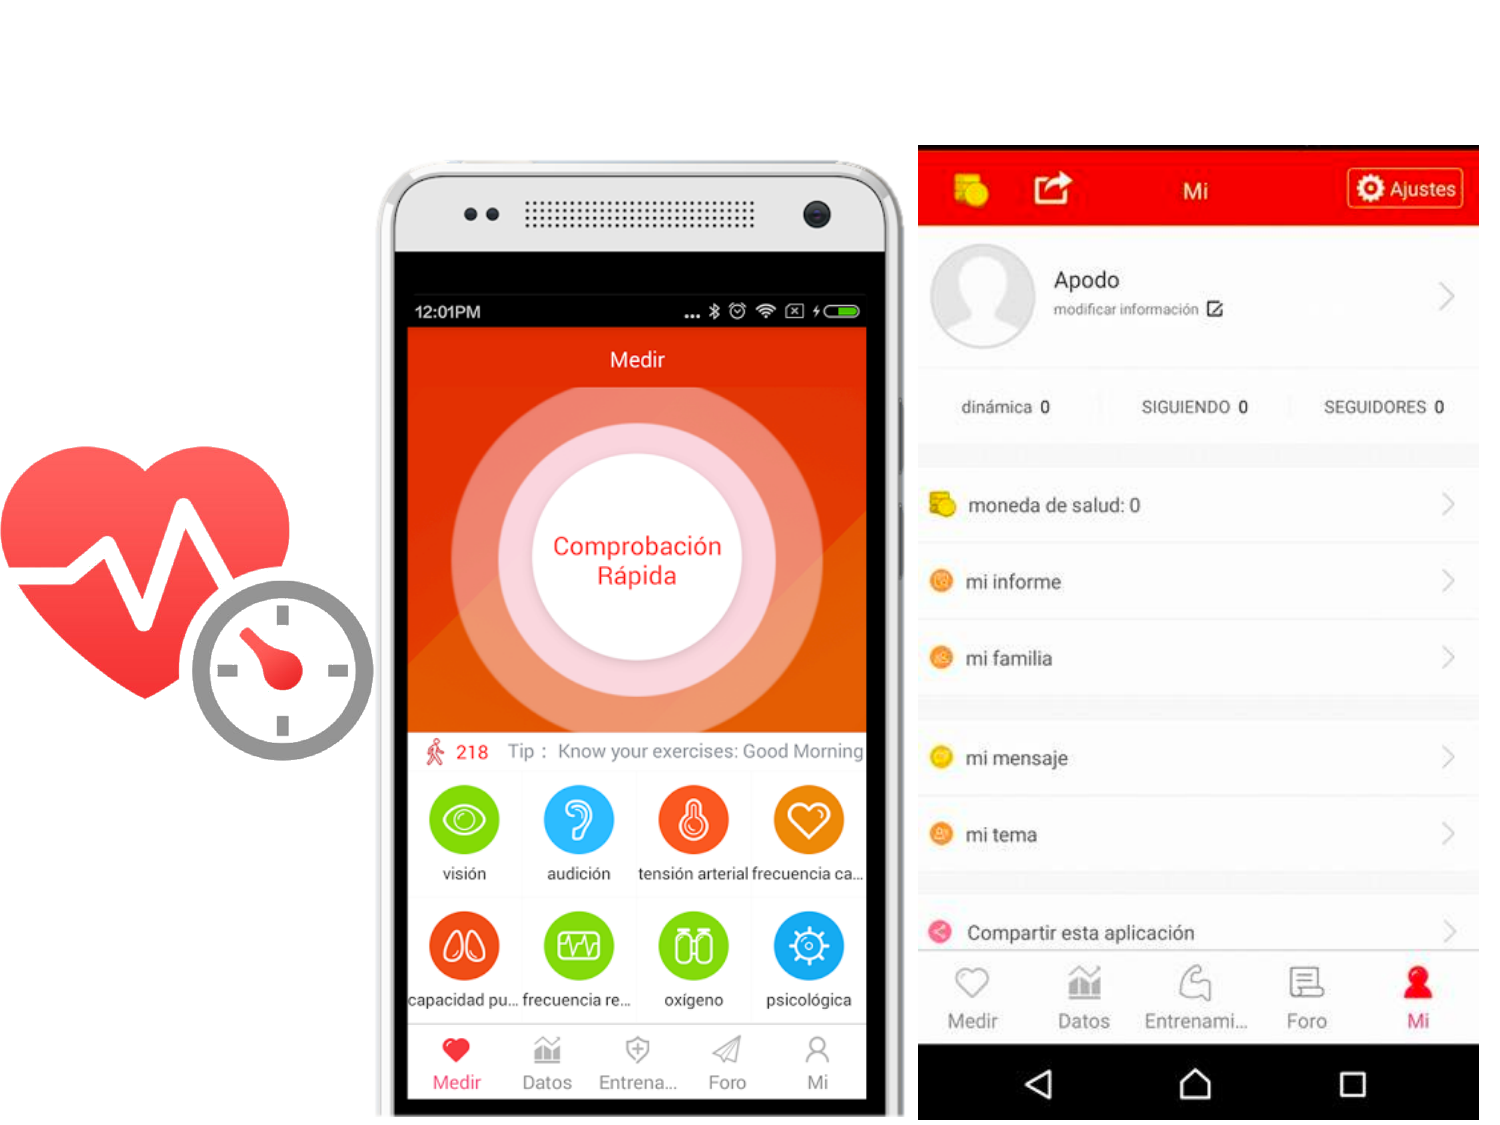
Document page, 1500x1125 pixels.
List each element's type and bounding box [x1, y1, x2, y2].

picture [0, 145, 1479, 1120]
